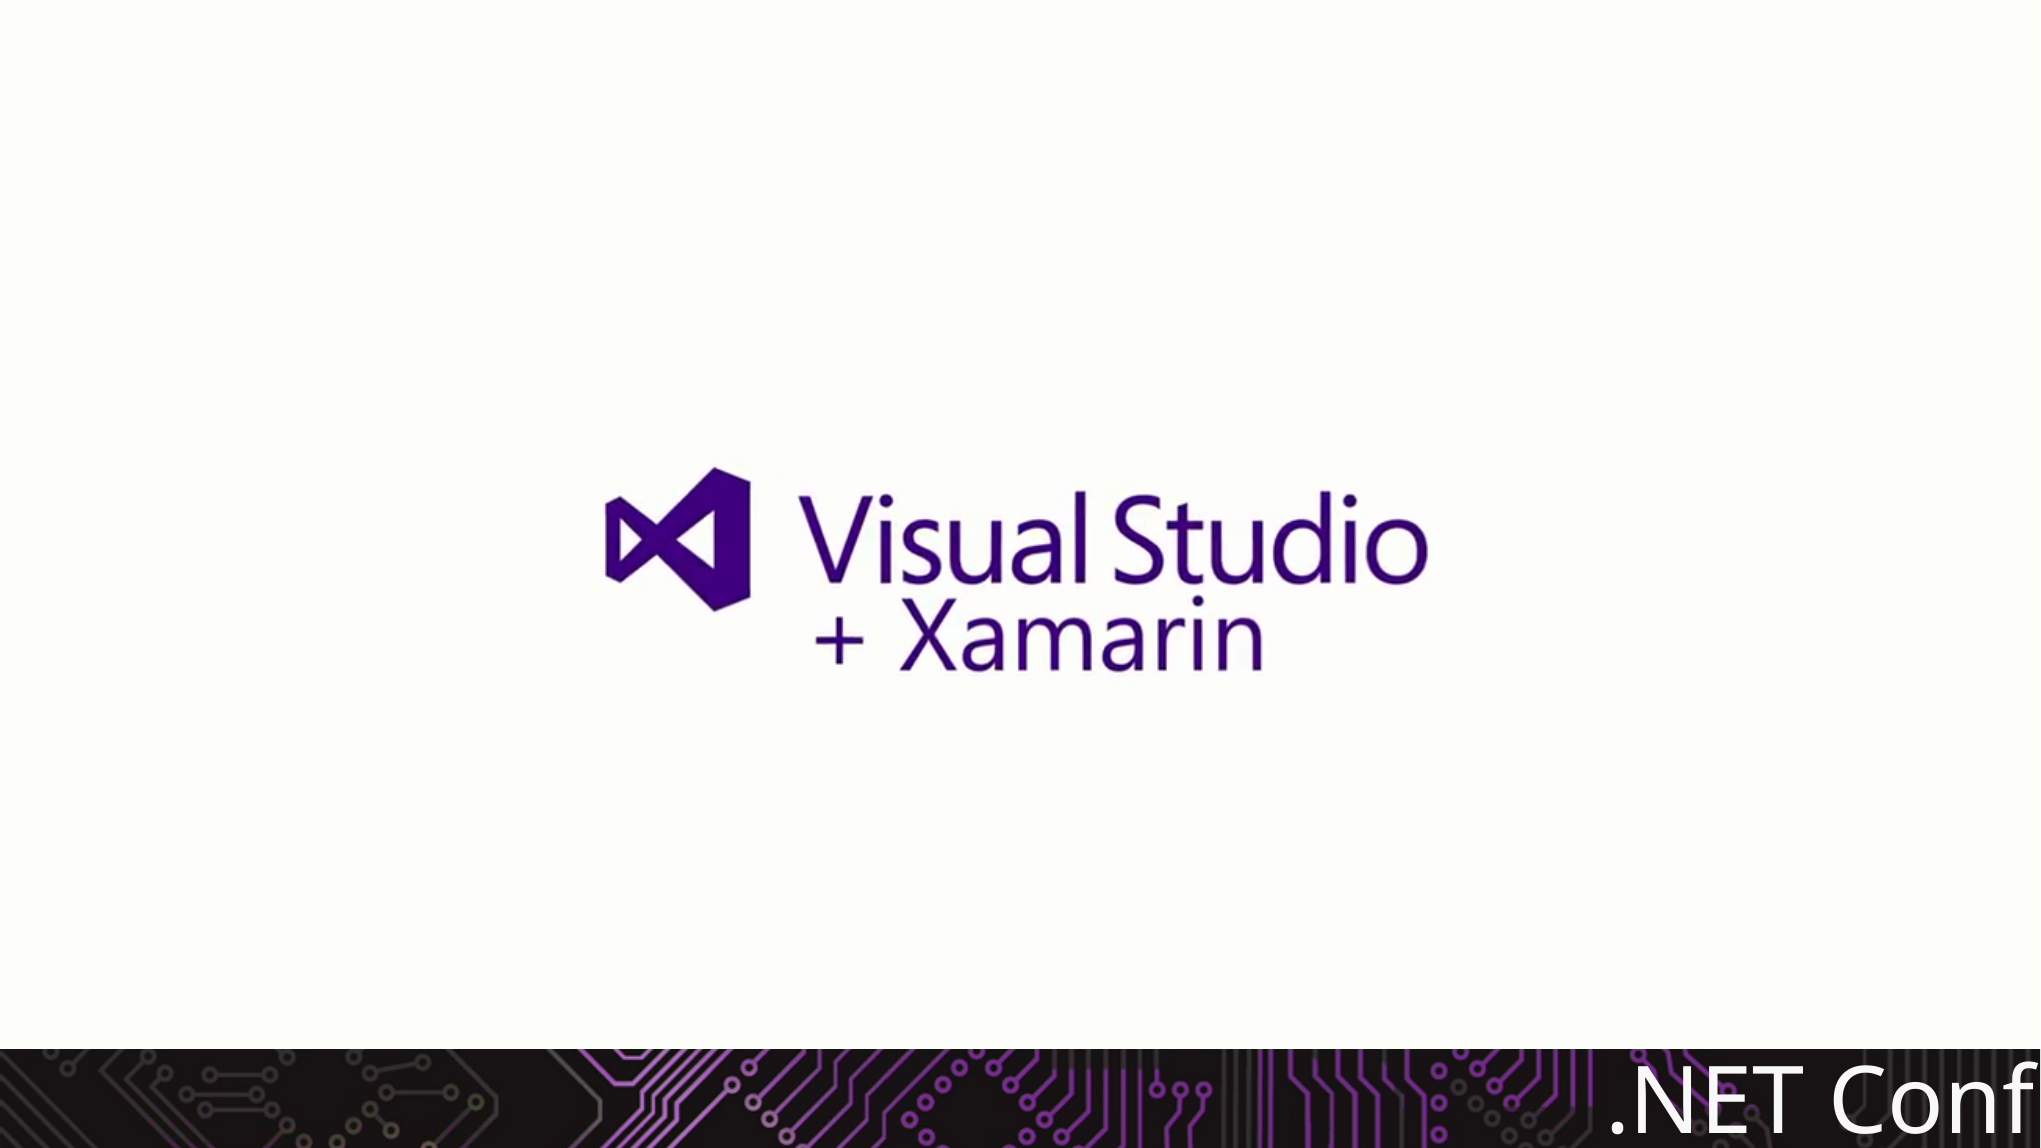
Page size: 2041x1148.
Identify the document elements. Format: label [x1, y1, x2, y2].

picture [593, 446, 1447, 702]
picture [0, 1049, 2041, 1148]
